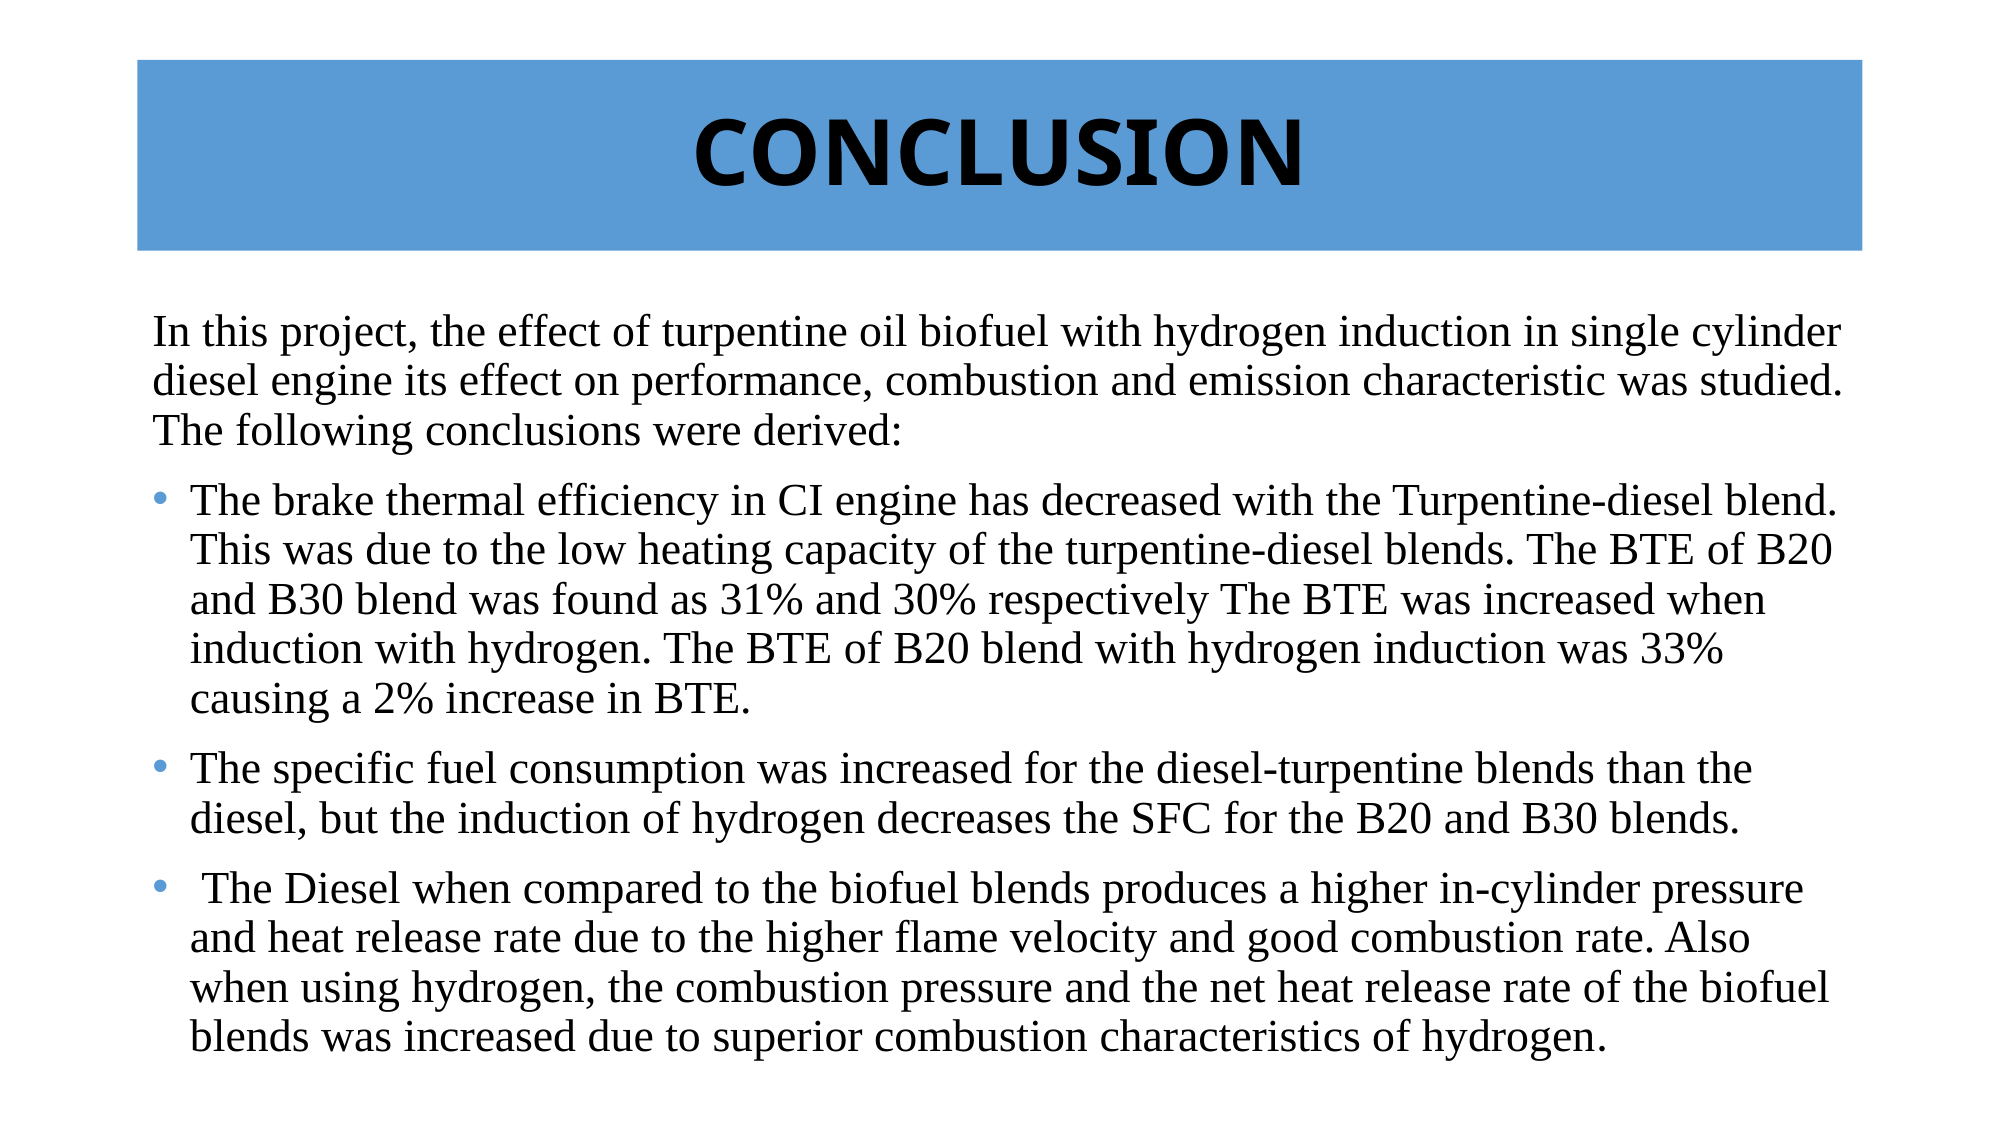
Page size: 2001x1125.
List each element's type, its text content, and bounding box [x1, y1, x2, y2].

list In this project, the effect of turpentine oil biofuel with hydrogen induction in single cylinder diesel engine its effect on performance, combustion and emission characteristic was studied. The following conclusions were derived: The brake thermal efficiency in CI engine has decreased with the Turpentine-diesel blend. This was due to the low heating capacity of the turpentine-diesel blends. The BTE of B20 and B30 blend was found as 31% and 30% respectively The BTE was increased when induction with hydrogen. The BTE of B20 blend with hydrogen induction was 33% causing a 2% increase in BTE. The specific fuel consumption was increased for the diesel-turpentine blends than the diesel, but the induction of hydrogen decreases the SFC for the B20 and B30 blends. The Diesel when compared to the biofuel blends produces a higher in-cylinder pressure and heat release rate due to the higher flame velocity and good combustion rate. Also when using hydrogen, the combustion pressure and the net heat release rate of the biofuel blends was increased due to superior combustion characteristics of hydrogen. [137, 299, 1863, 1050]
title CONCLUSION [137, 59, 1863, 251]
